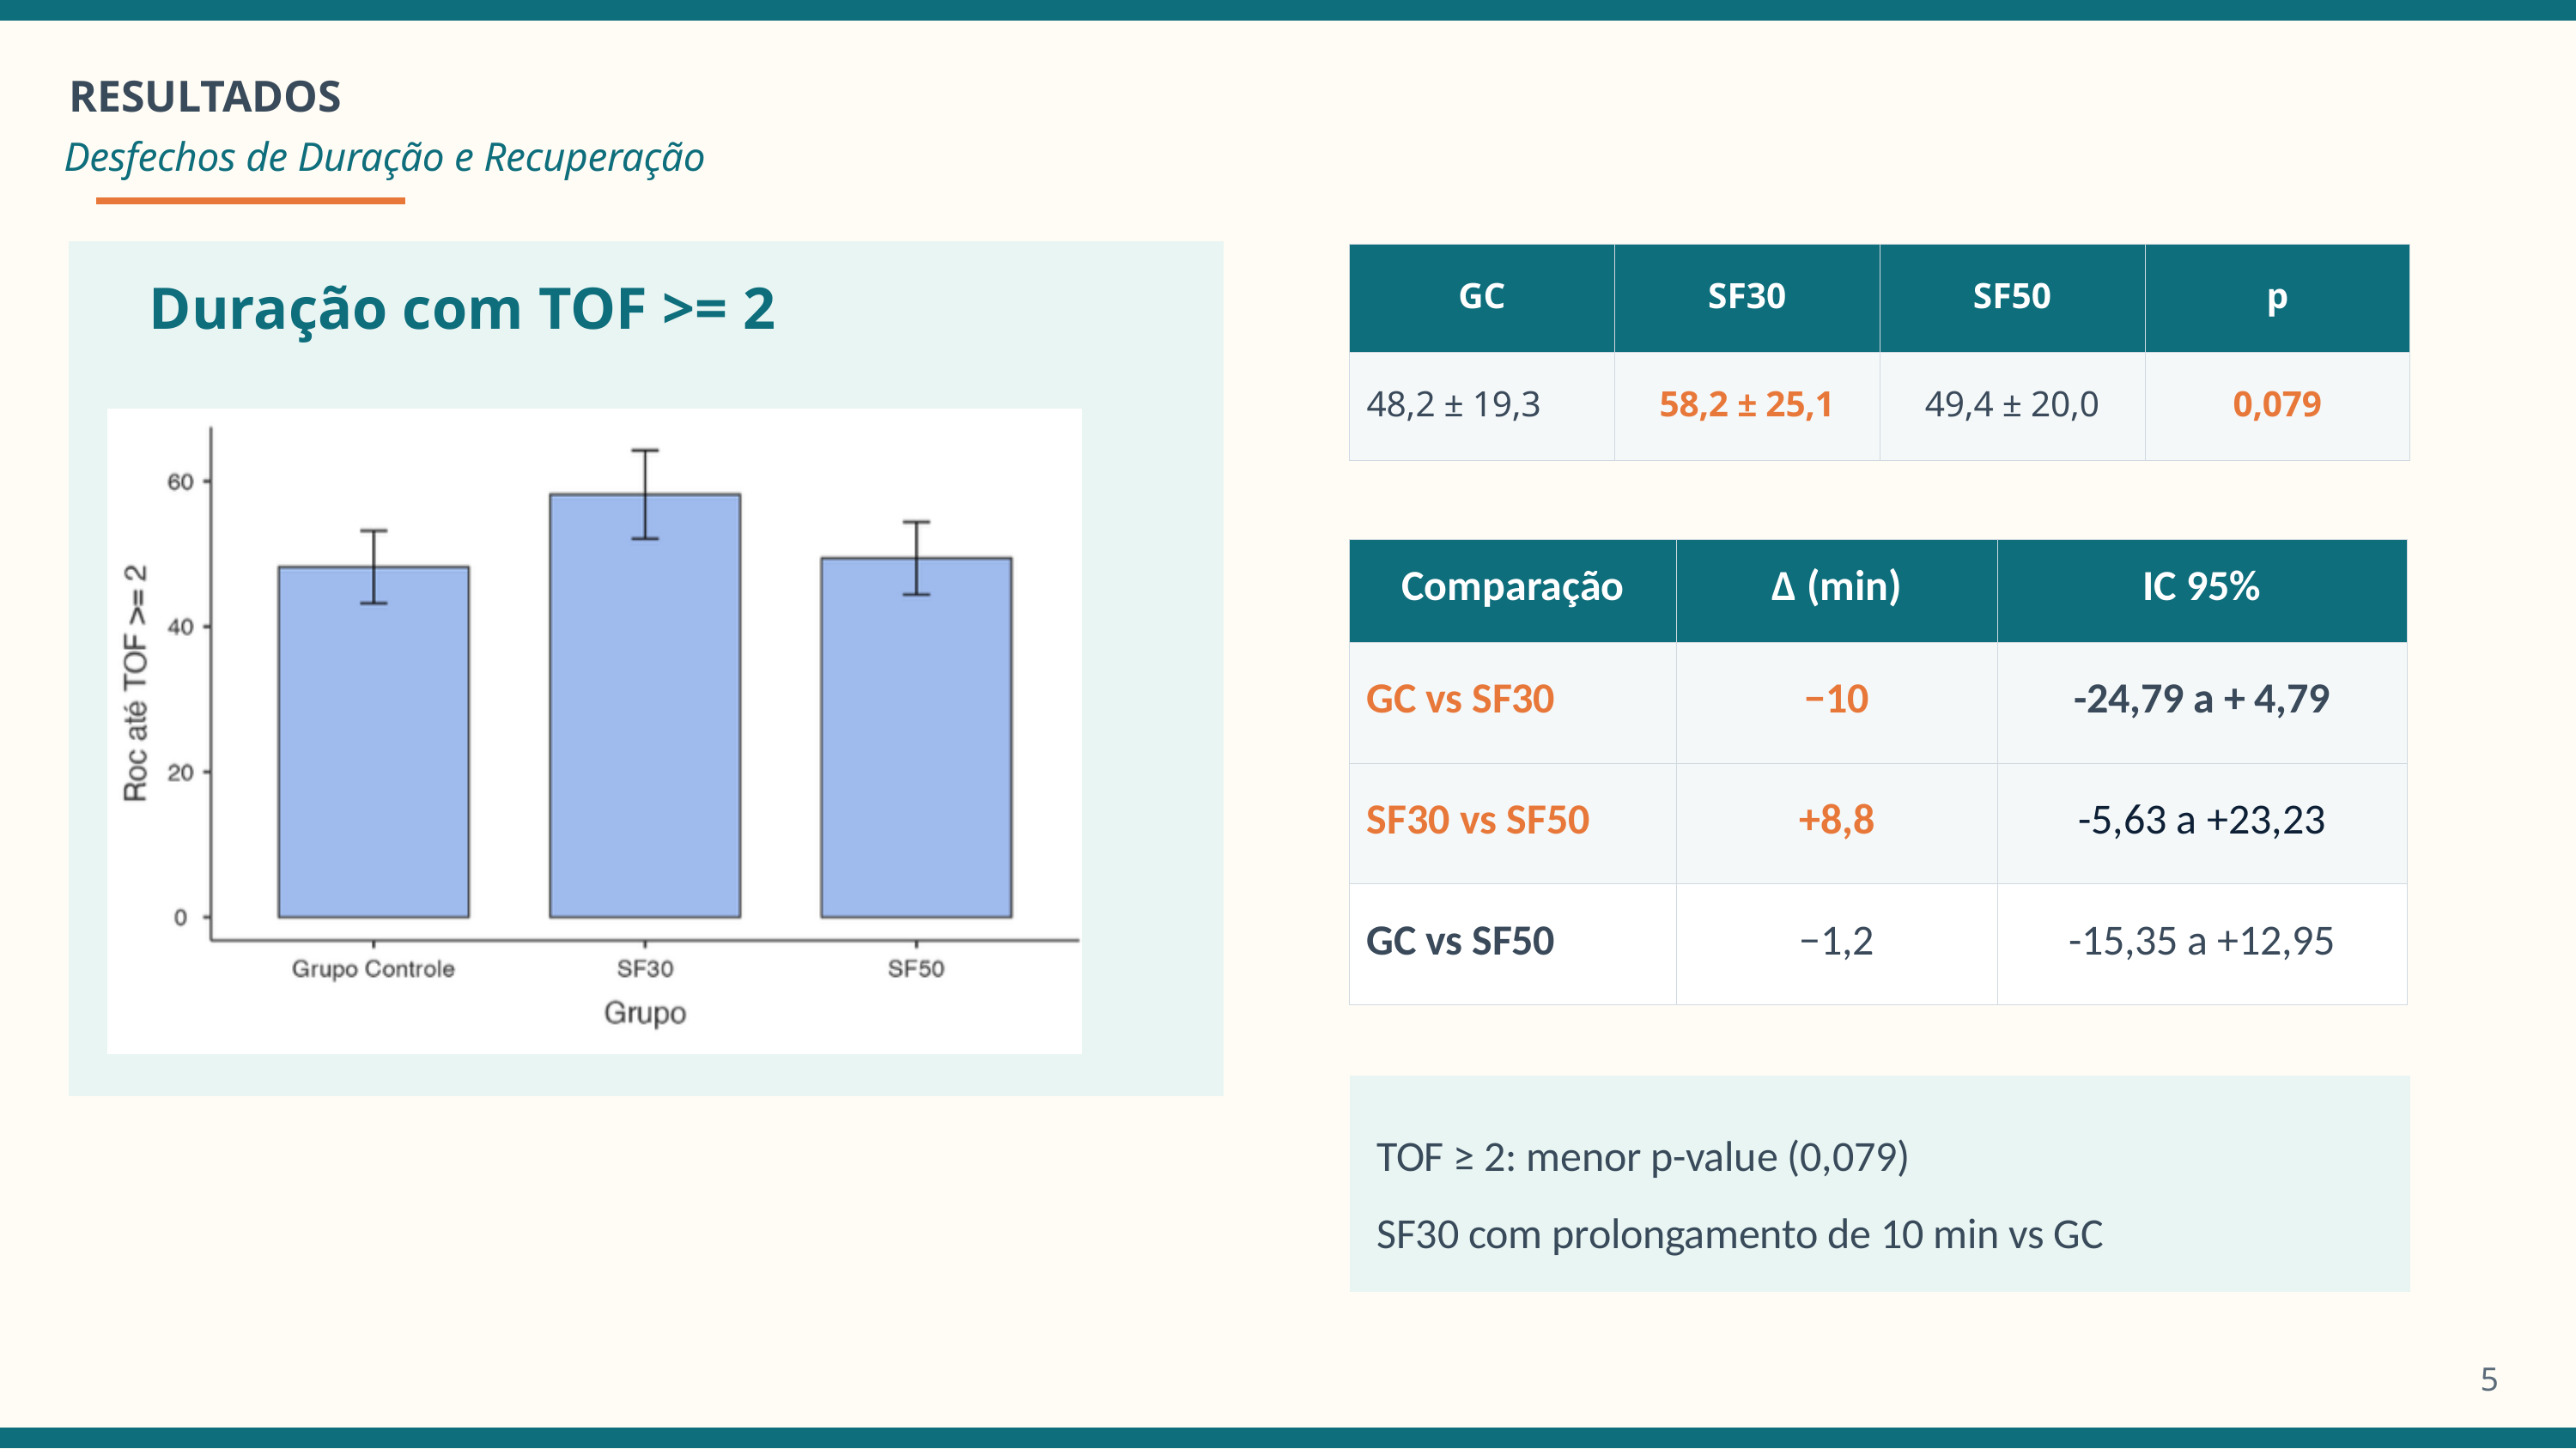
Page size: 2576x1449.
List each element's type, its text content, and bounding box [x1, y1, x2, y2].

table_cell -5,63 a +23,23 [1998, 764, 2407, 883]
text_box Desfechos de Duração e Recuperação [64, 118, 2331, 192]
table_cell SF30 vs SF50 [1350, 764, 1676, 883]
table_cell 49,4 ± 20,0 [1880, 353, 2145, 460]
table_header SF30 [1615, 245, 1880, 352]
table_cell GC vs SF30 [1350, 643, 1676, 763]
table_cell 0,079 [2146, 353, 2409, 460]
table_header GC [1350, 245, 1614, 352]
table_cell GC vs SF50 [1350, 884, 1676, 1004]
table_cell −1,2 [1677, 884, 1997, 1004]
table_cell +8,8 [1677, 764, 1997, 883]
text_box RESULTADOS [69, 26, 358, 100]
table_cell -24,79 a + 4,79 [1998, 643, 2407, 763]
table_header p [2146, 245, 2409, 352]
table_header Comparação [1350, 540, 1676, 642]
table_cell −10 [1677, 643, 1997, 763]
text_box [96, 197, 406, 204]
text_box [0, 1427, 2576, 1449]
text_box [2369, 1338, 2500, 1417]
table_header IC 95% [1998, 540, 2407, 642]
table_header Δ (min) [1677, 540, 1997, 642]
table_cell -15,35 a +12,95 [1998, 884, 2407, 1004]
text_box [1349, 1075, 2411, 1293]
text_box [68, 240, 1224, 1097]
table_header SF50 [1880, 245, 2145, 352]
table_cell 58,2 ± 25,1 [1615, 353, 1880, 460]
table_cell 48,2 ± 19,3 [1350, 353, 1614, 460]
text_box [0, 0, 2576, 21]
picture [106, 409, 1083, 1055]
